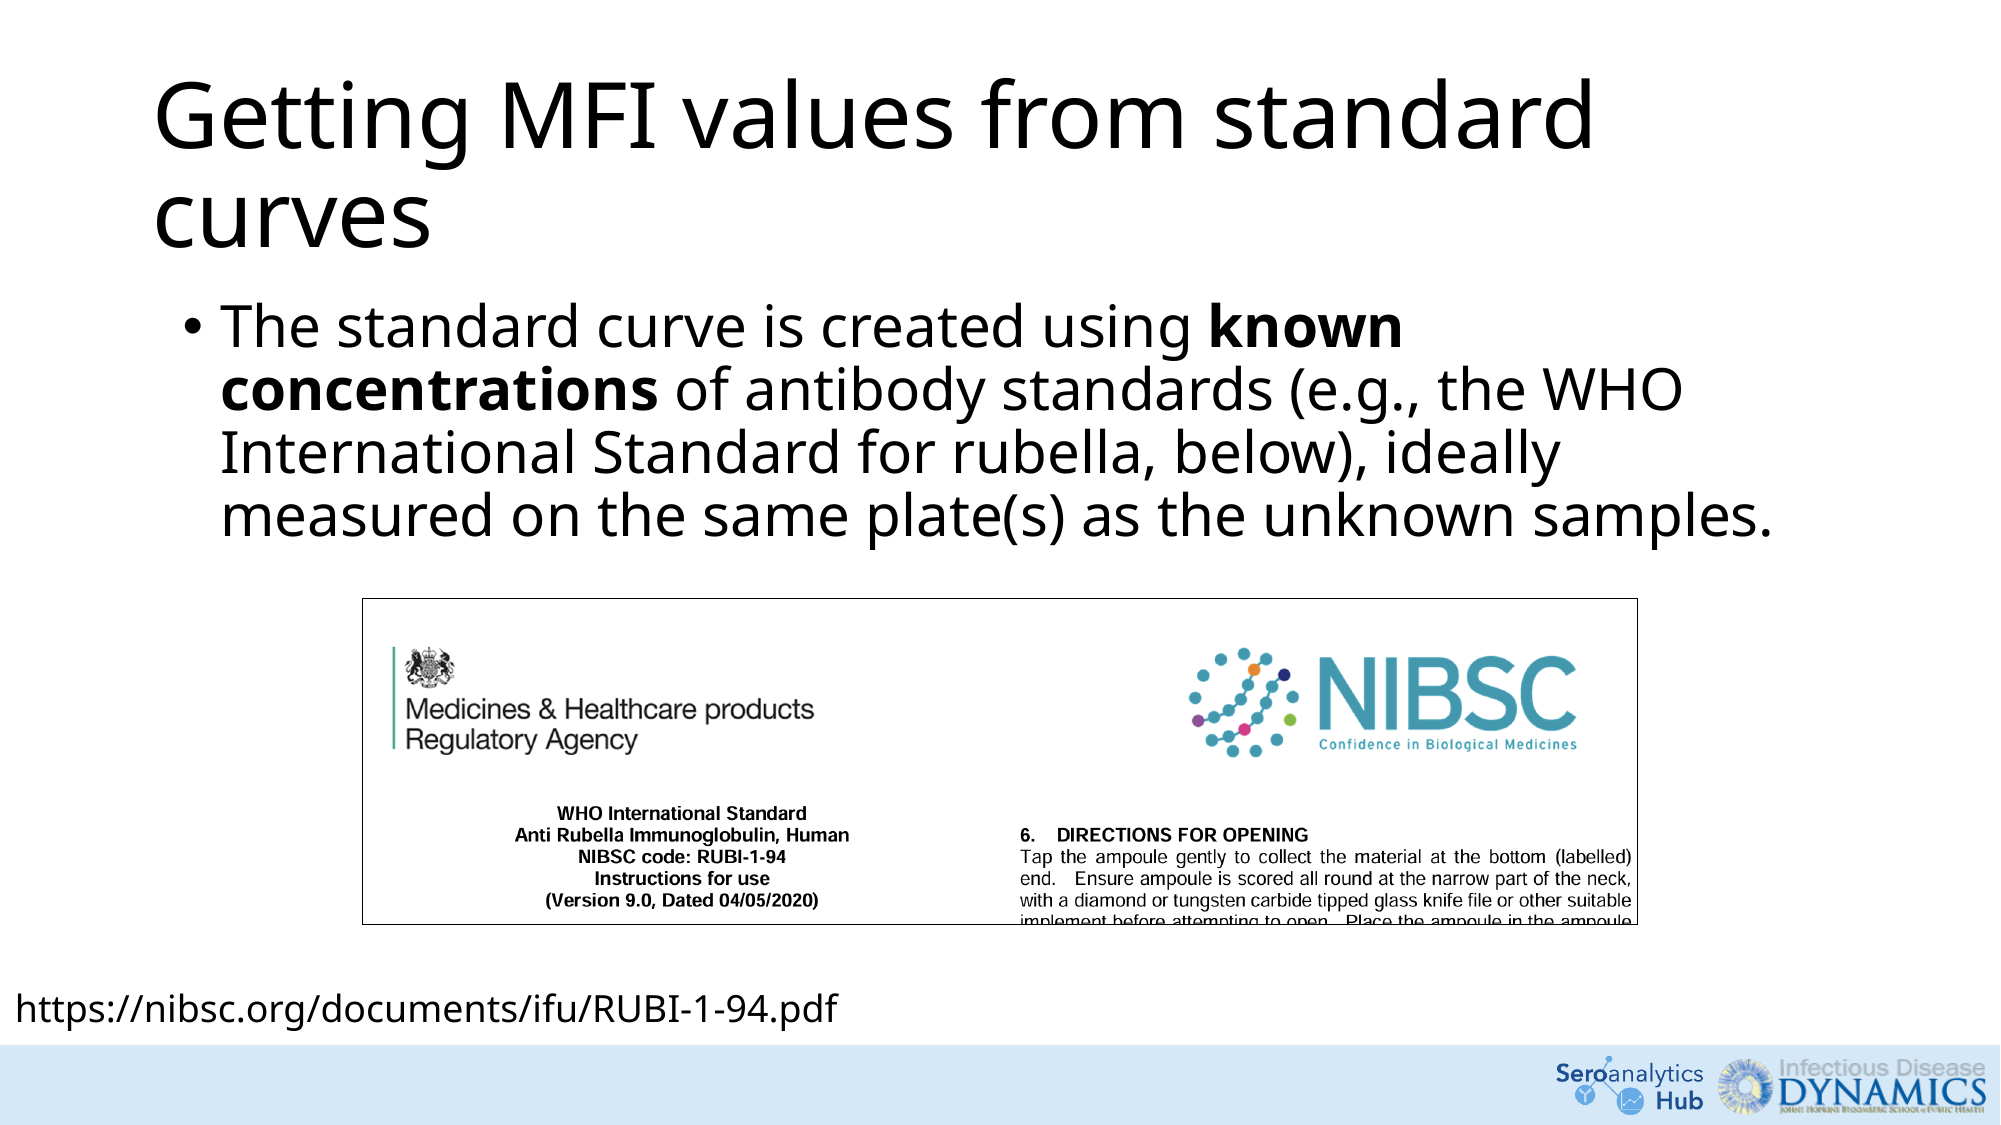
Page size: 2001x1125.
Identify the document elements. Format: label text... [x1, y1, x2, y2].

text_box https://nibsc.org/documents/ifu/RUBI-1-94.pdf [0, 977, 1002, 1038]
title Getting MFI values from standard curves [137, 59, 1863, 278]
picture [361, 598, 1638, 926]
picture [1719, 1059, 1986, 1115]
text_box The standard curve is created using known concentrations of antibody standards (e.g., the WHO International Standard for rubella, below), ideally measured on the same plate(s) as the unknown samples. [167, 289, 1863, 639]
